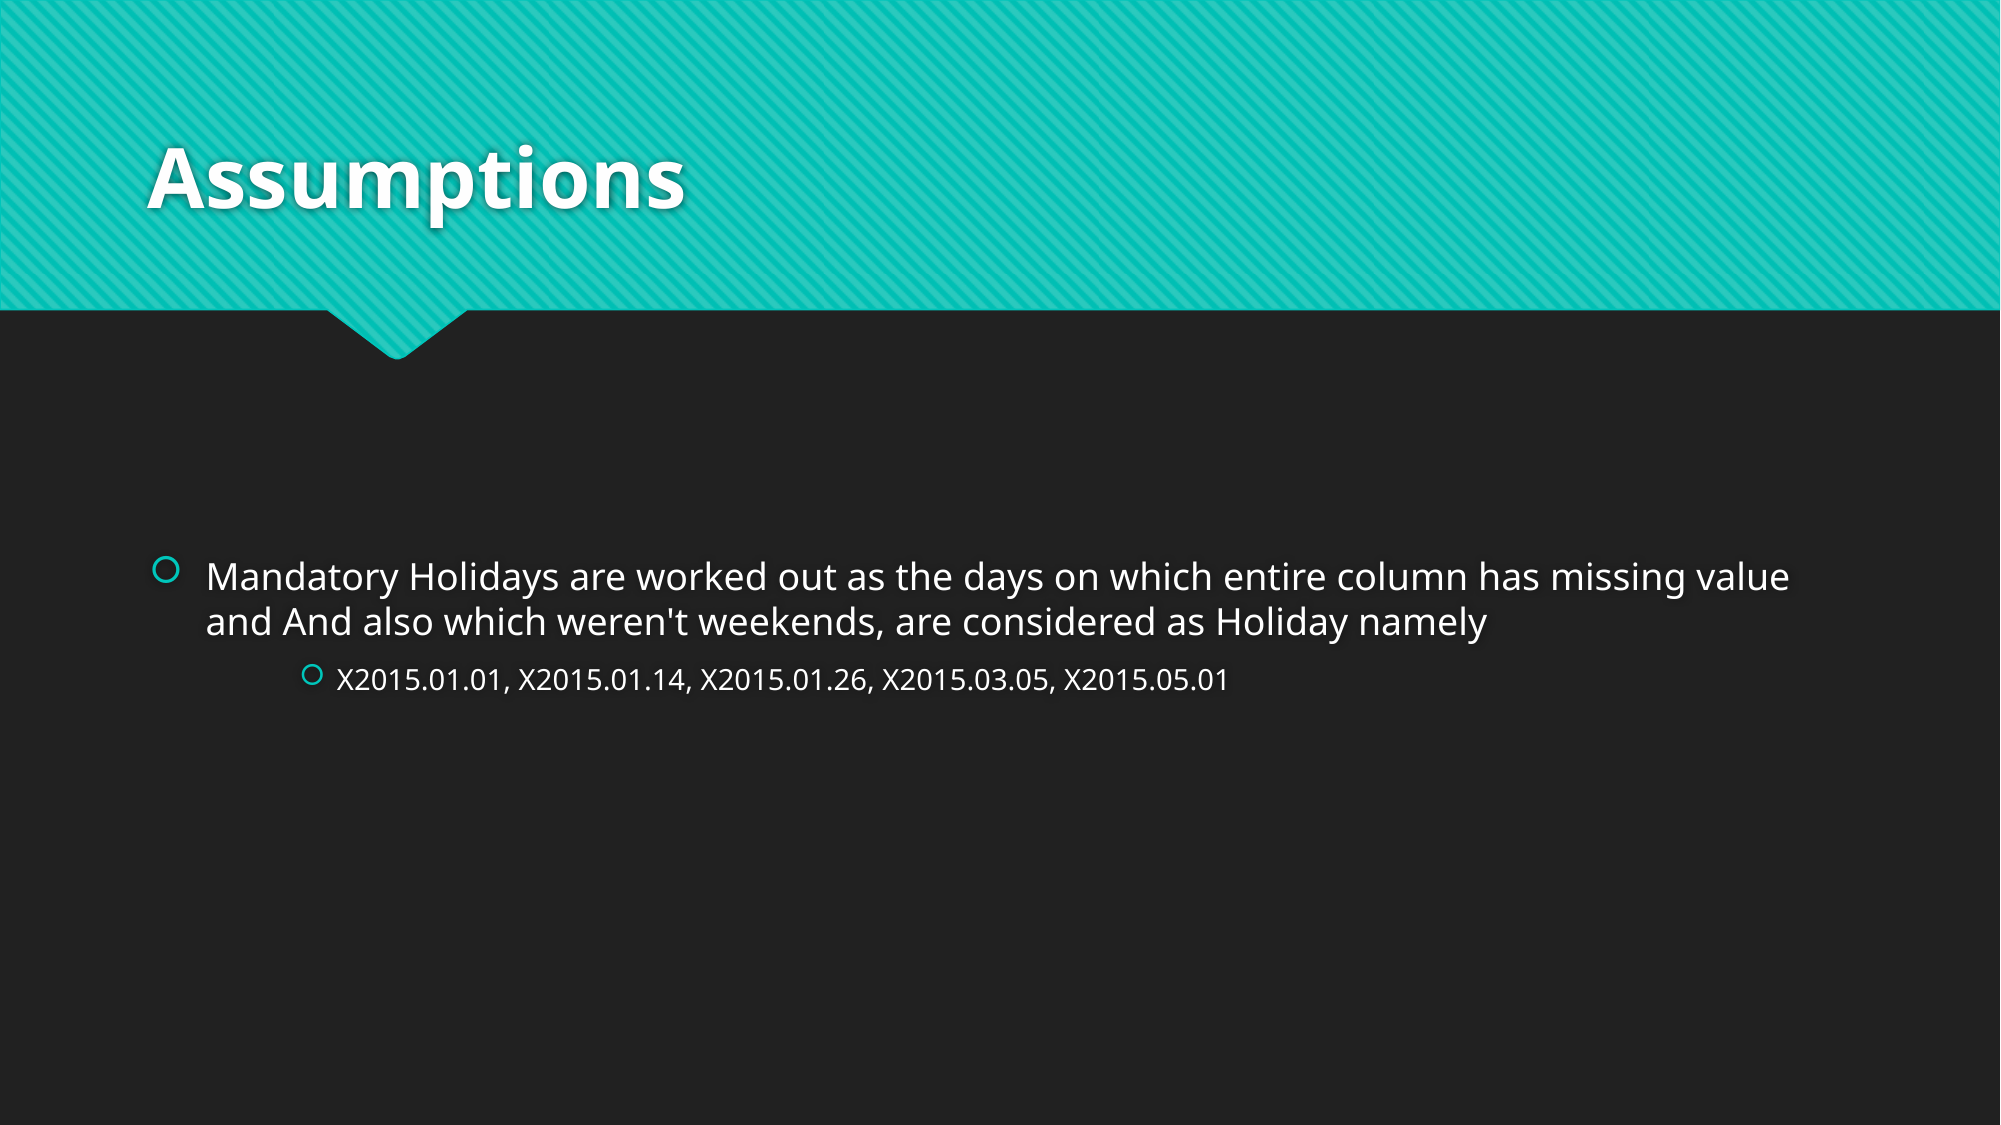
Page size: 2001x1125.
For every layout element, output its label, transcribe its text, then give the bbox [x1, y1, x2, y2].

title Assumptions [132, 73, 1868, 233]
list Mandatory Holidays are worked out as the days on which entire column has missing value and And also which weren't weekends, are considered as Holiday namely X2015.01.01, X2015.01.14, X2015.01.26, X2015.03.05, X2015.05.01 [134, 364, 1866, 962]
